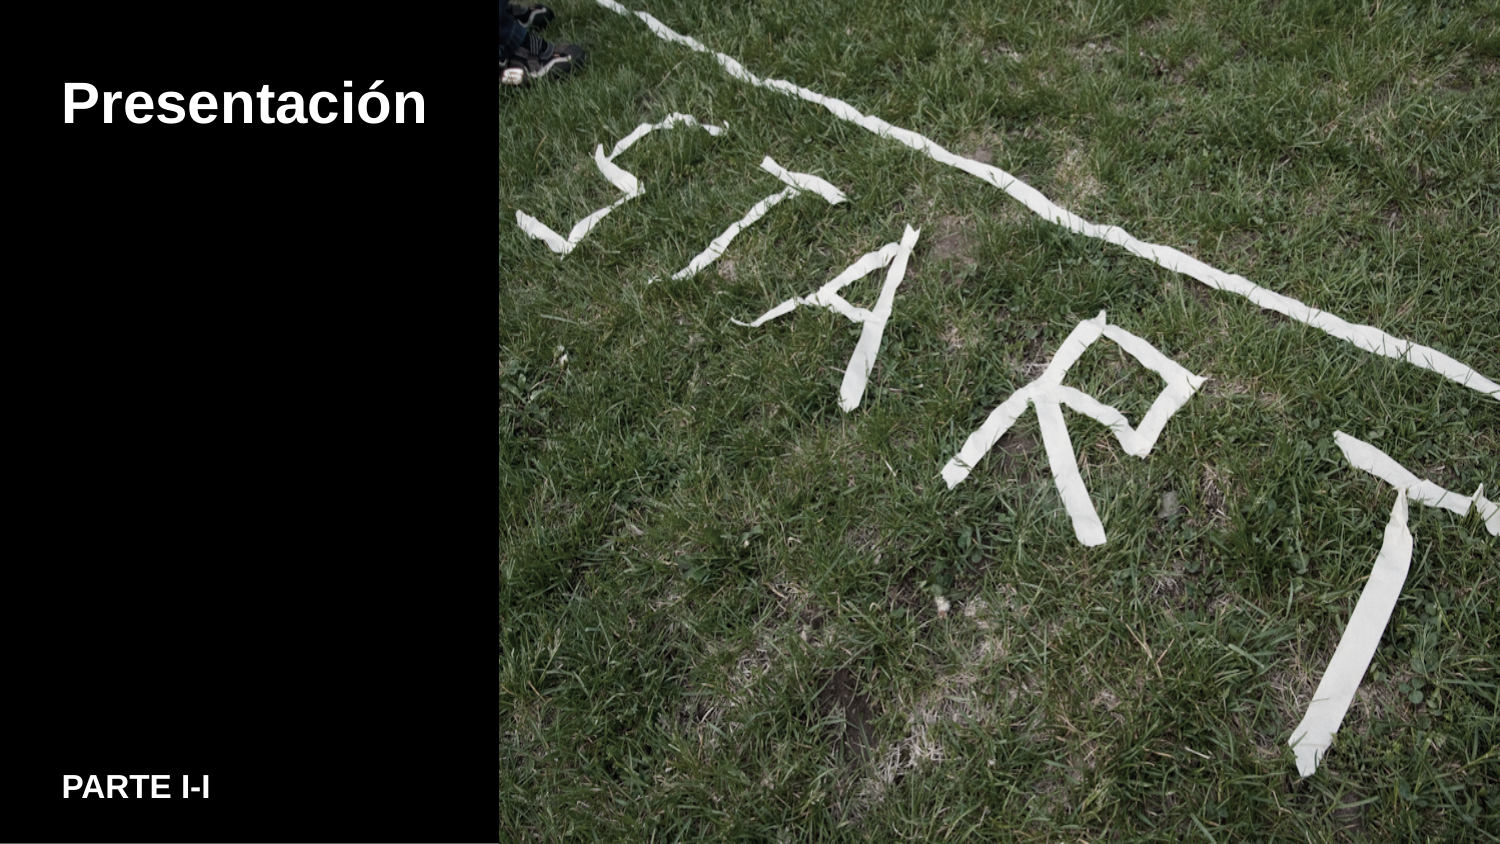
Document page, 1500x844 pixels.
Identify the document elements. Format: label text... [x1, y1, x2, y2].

picture [499, 0, 1500, 844]
title Presentación PARTE I-I [46, 50, 454, 751]
